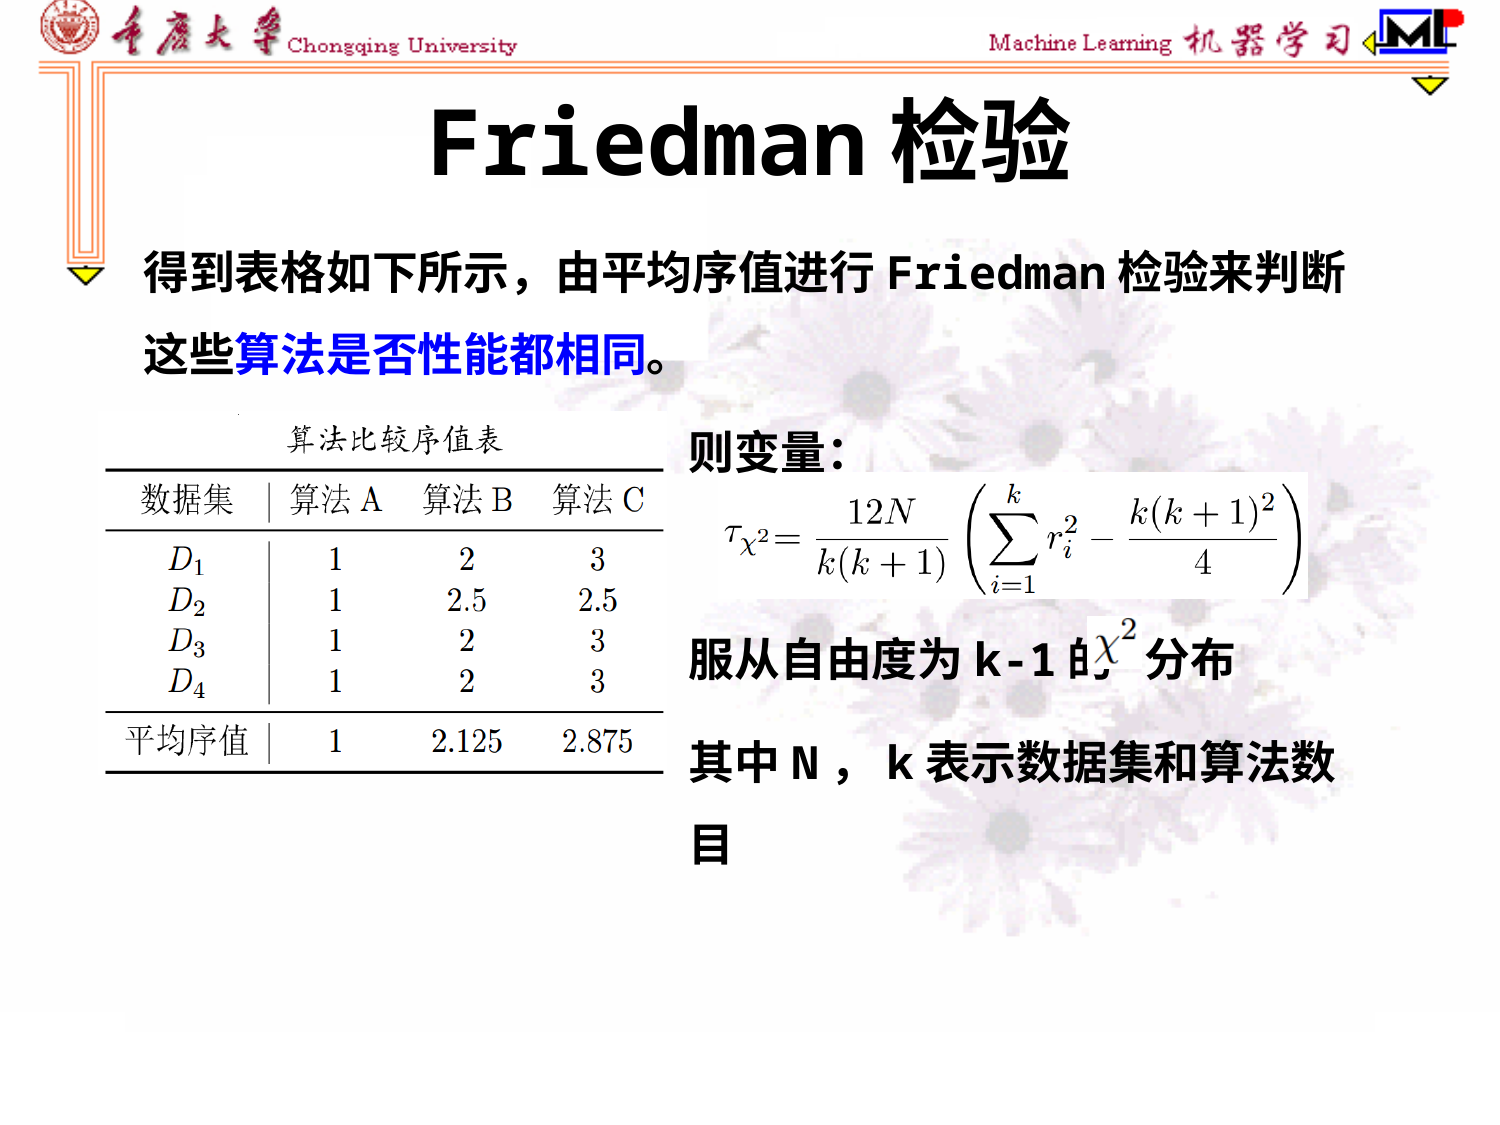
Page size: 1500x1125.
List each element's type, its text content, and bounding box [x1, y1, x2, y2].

picture [0, 0, 1500, 1032]
title Friedman检验 [75, 45, 1425, 233]
text_box 则变量： 服从自由度为k-1的 分布 其中N，k表示数据集和算法数目 [673, 388, 1390, 558]
text_box [77, 208, 128, 288]
text_box 得到表格如下所示，由平均序值进行Friedman检验来判断这些算法是否性能都相同。 [128, 208, 1372, 378]
